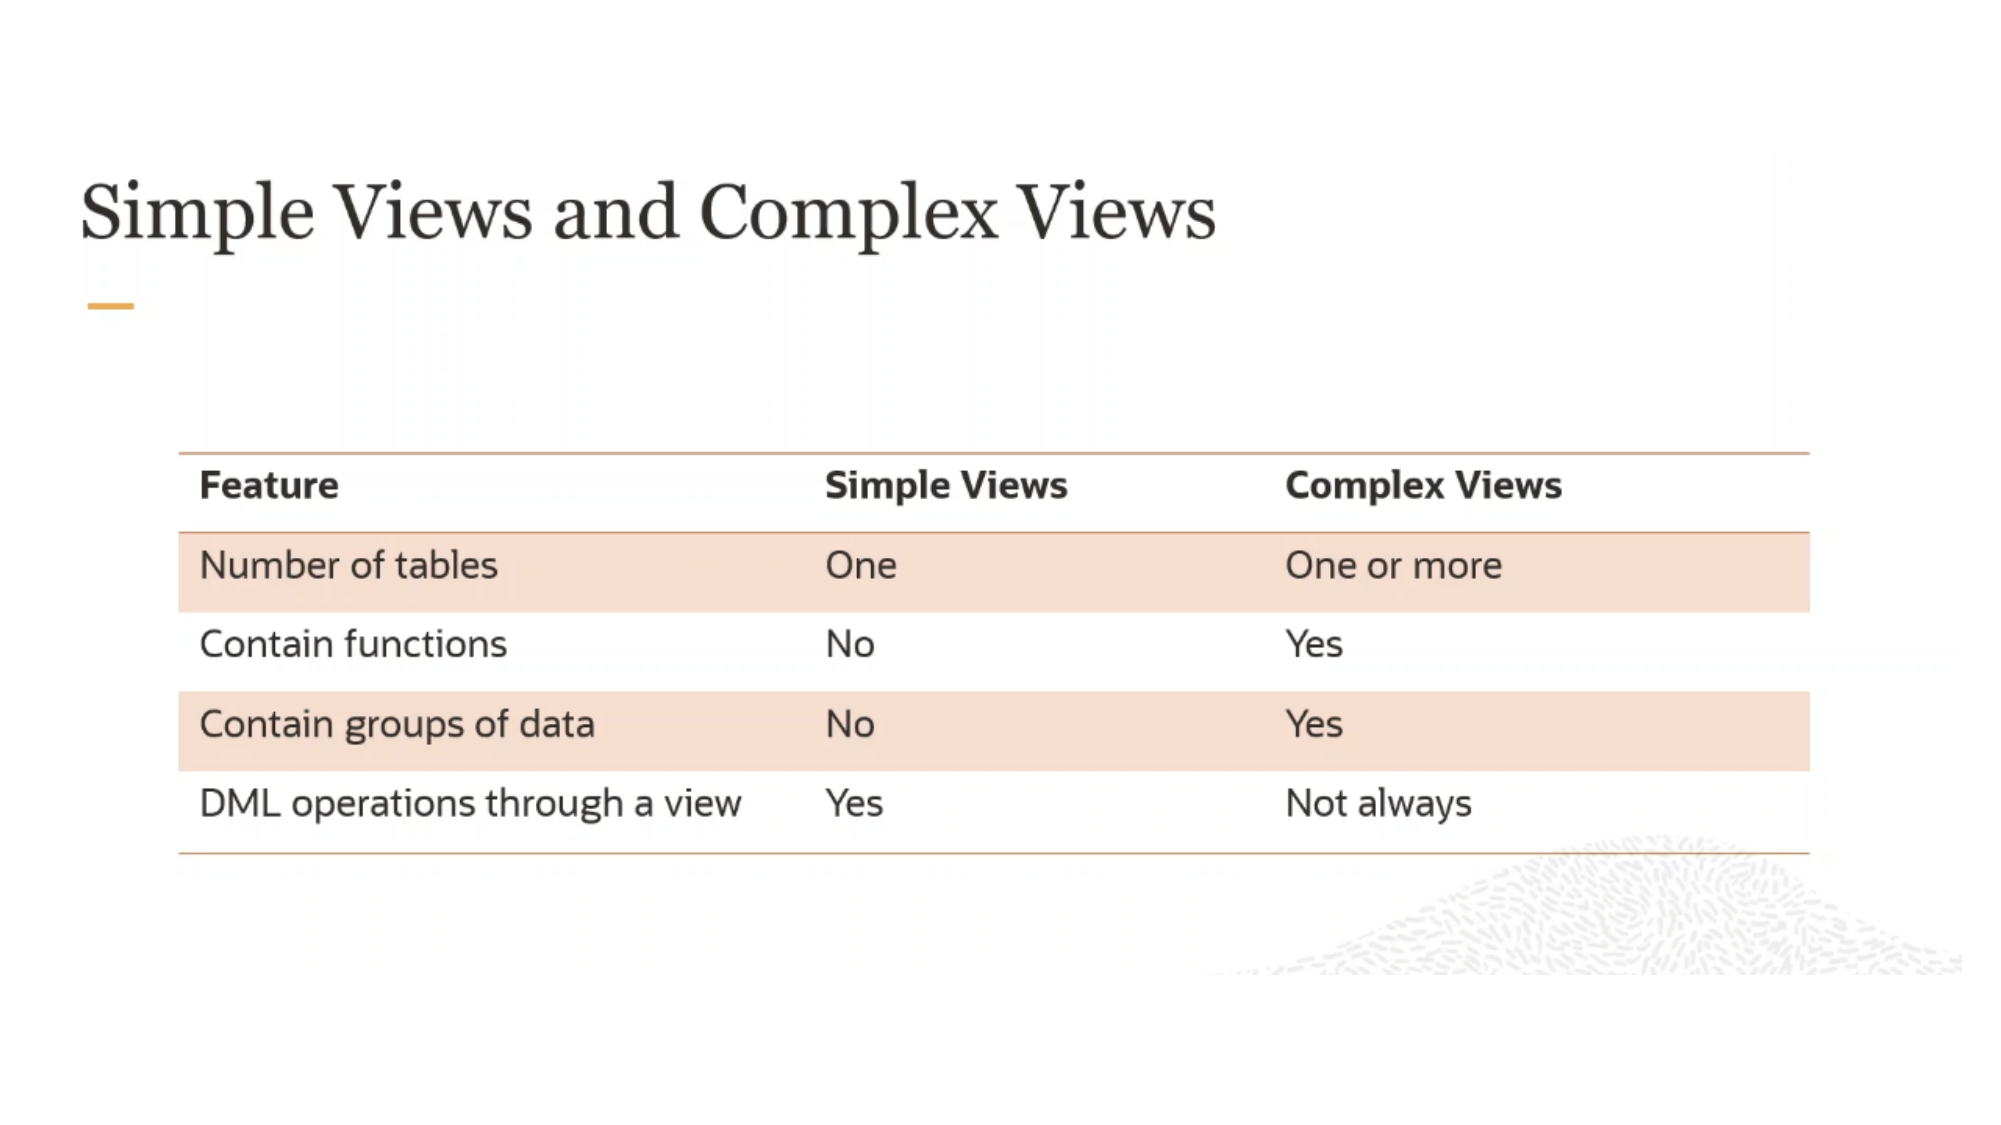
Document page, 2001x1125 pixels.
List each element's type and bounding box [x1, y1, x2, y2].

picture [38, 150, 1962, 975]
